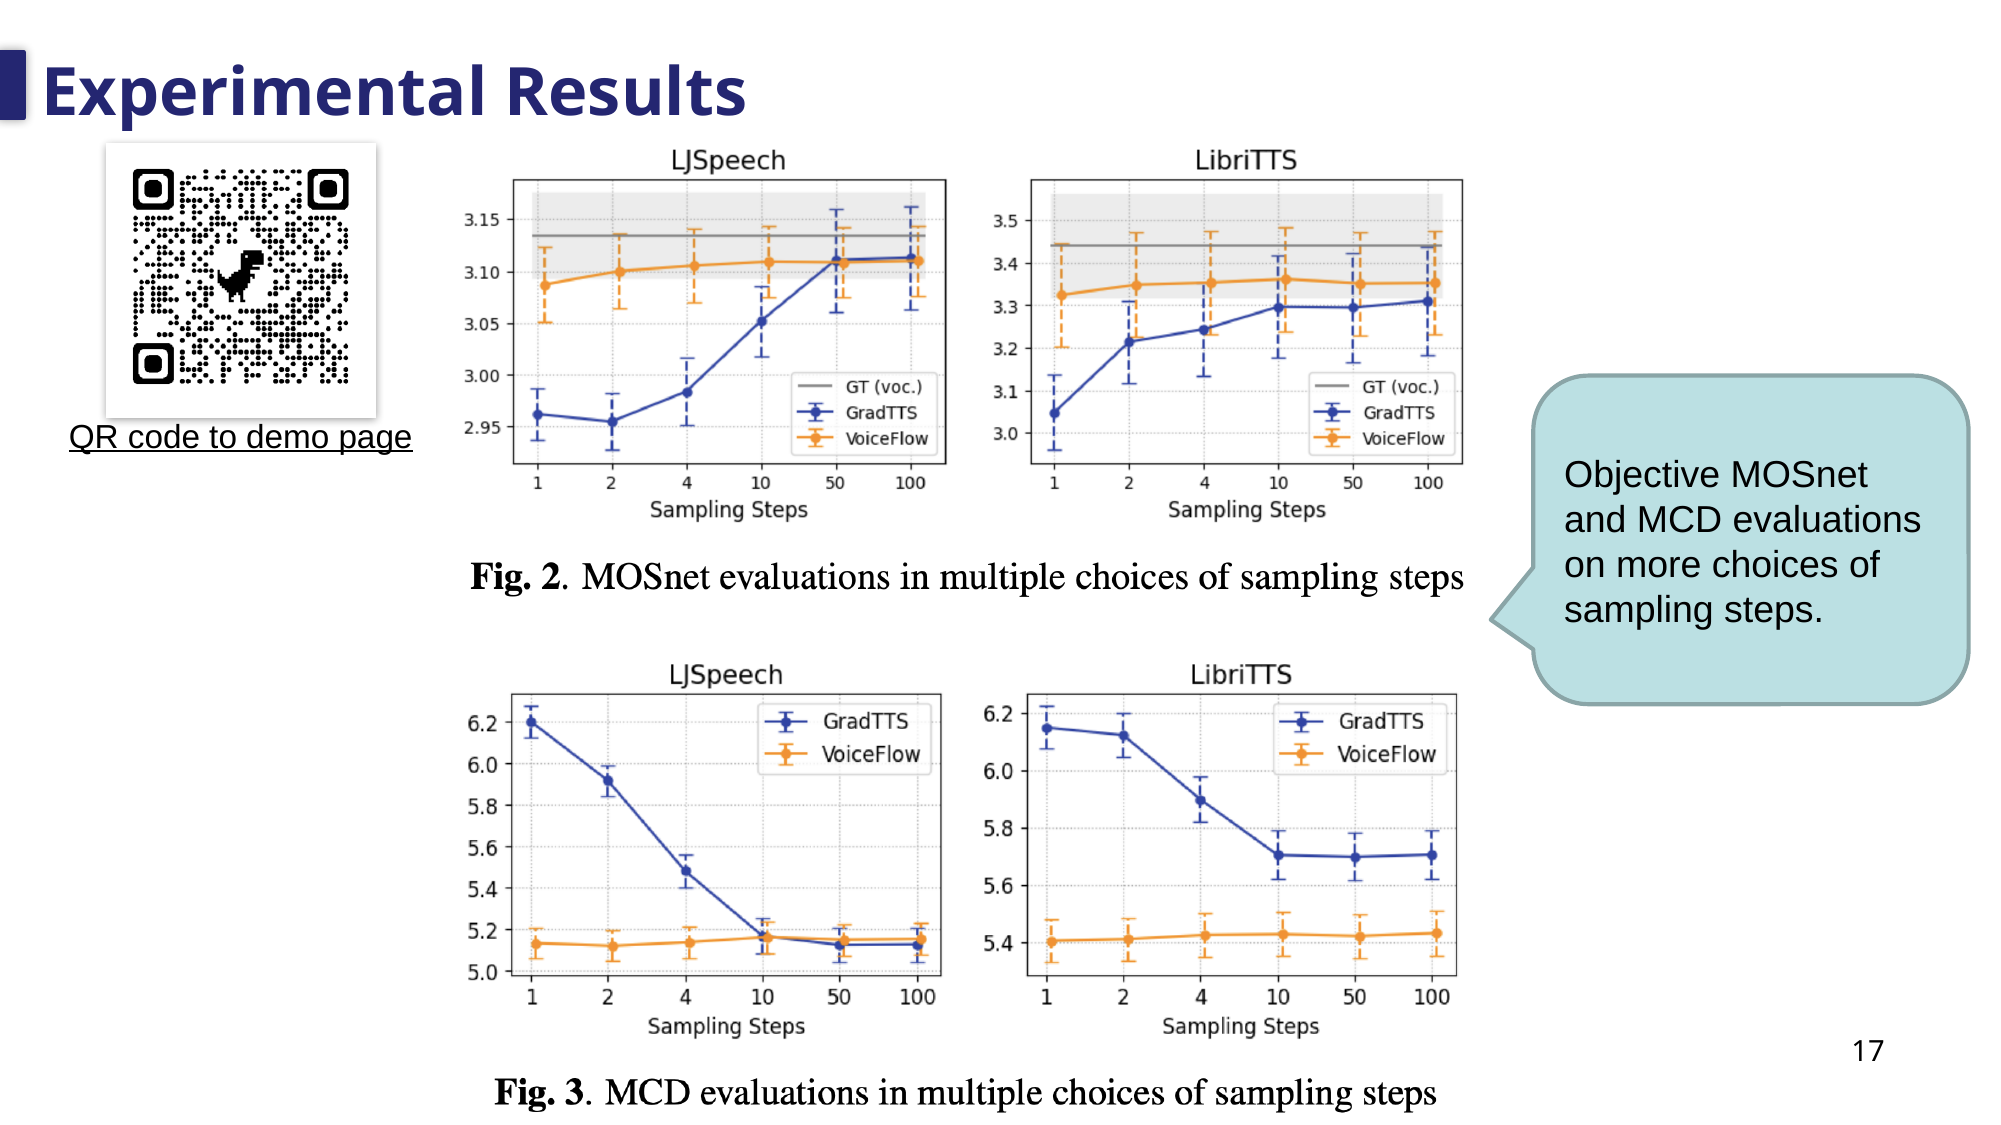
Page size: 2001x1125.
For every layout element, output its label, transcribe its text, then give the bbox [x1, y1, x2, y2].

picture [120, 156, 362, 404]
picture [453, 636, 1477, 1125]
picture [455, 121, 1481, 610]
text_box QR code to demo page [54, 407, 428, 463]
title Experimental Results [25, 0, 1969, 199]
text_box Objective MOSnet and MCD evaluations on more choices of sampling steps. [1488, 373, 1971, 707]
slide_number 17 [1482, 1024, 1901, 1103]
